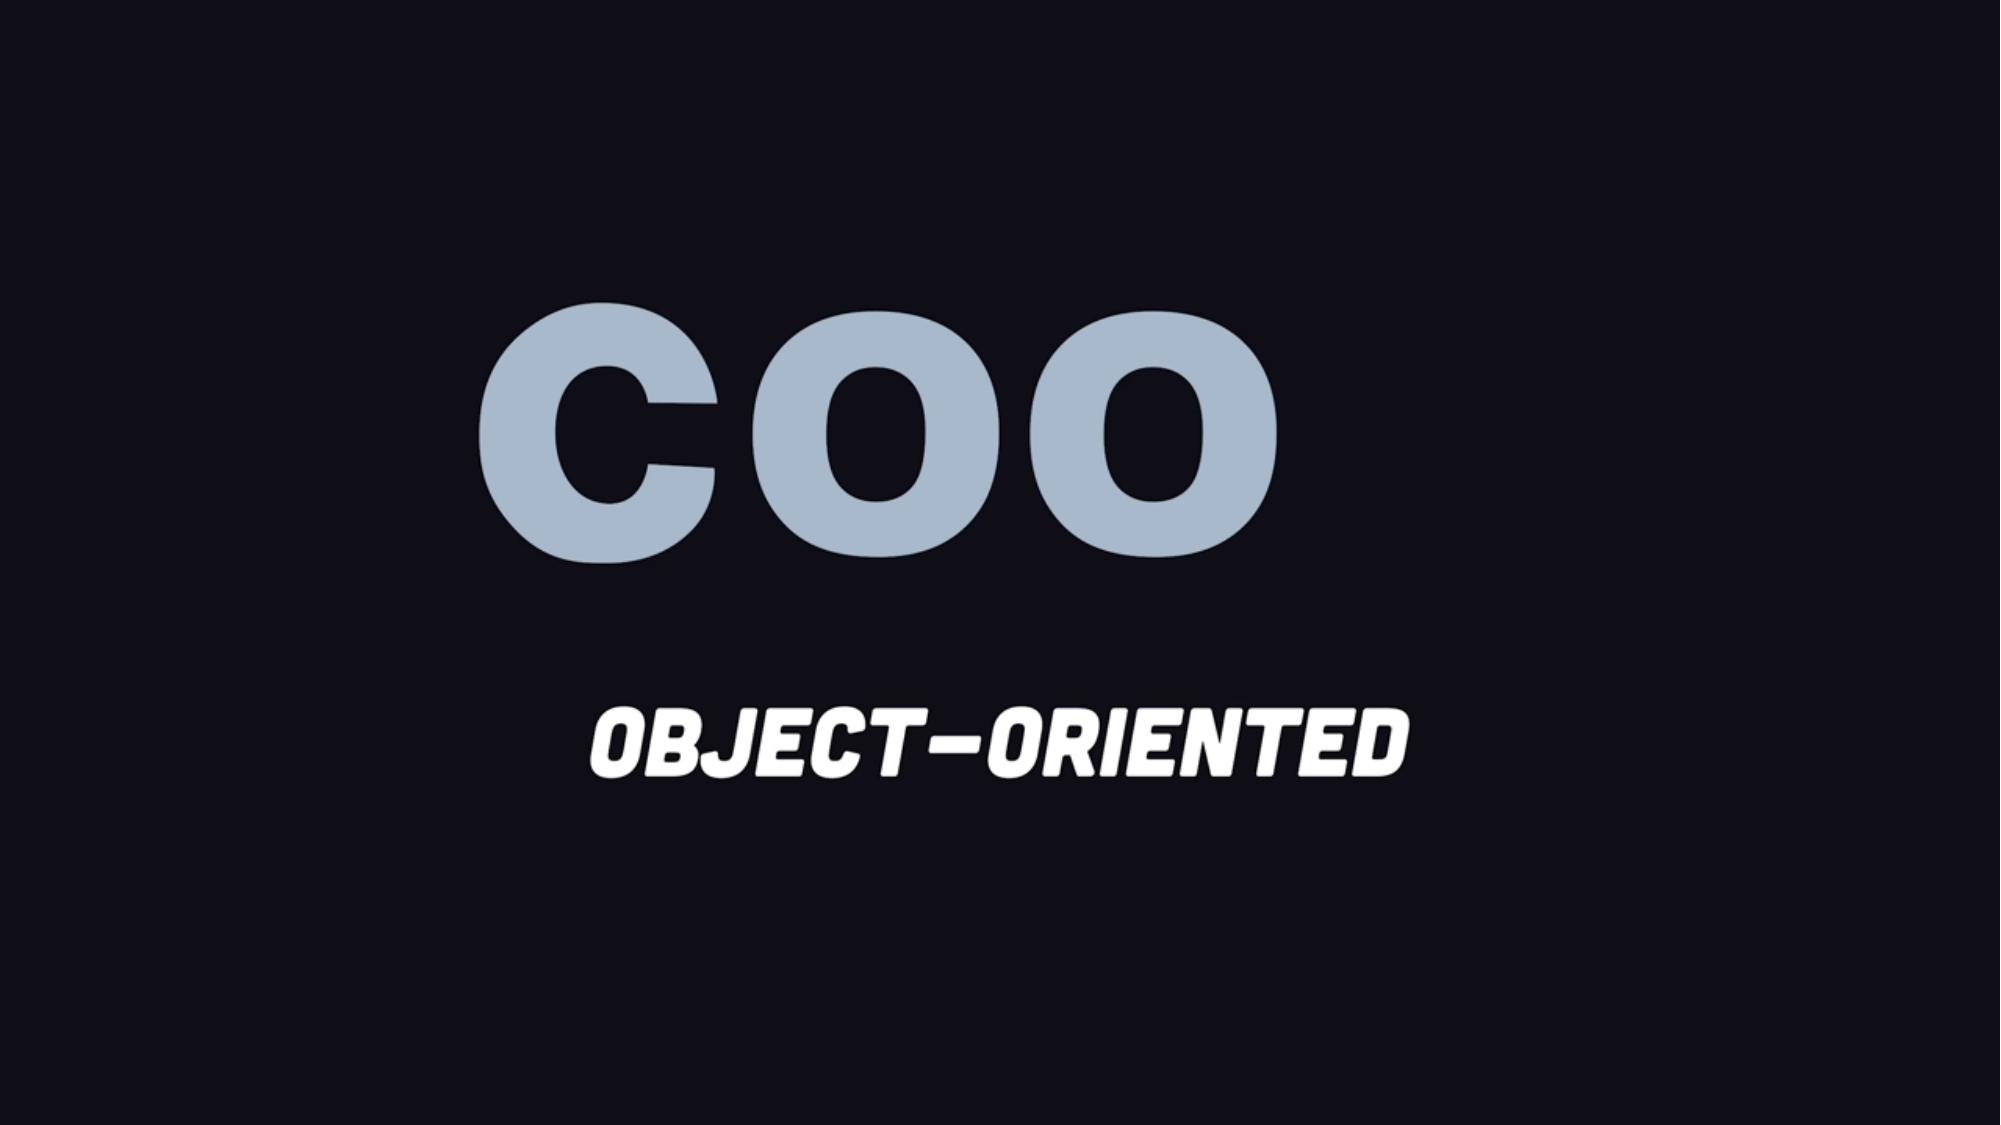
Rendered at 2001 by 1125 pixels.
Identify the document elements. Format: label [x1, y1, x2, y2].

picture [332, 187, 1668, 938]
